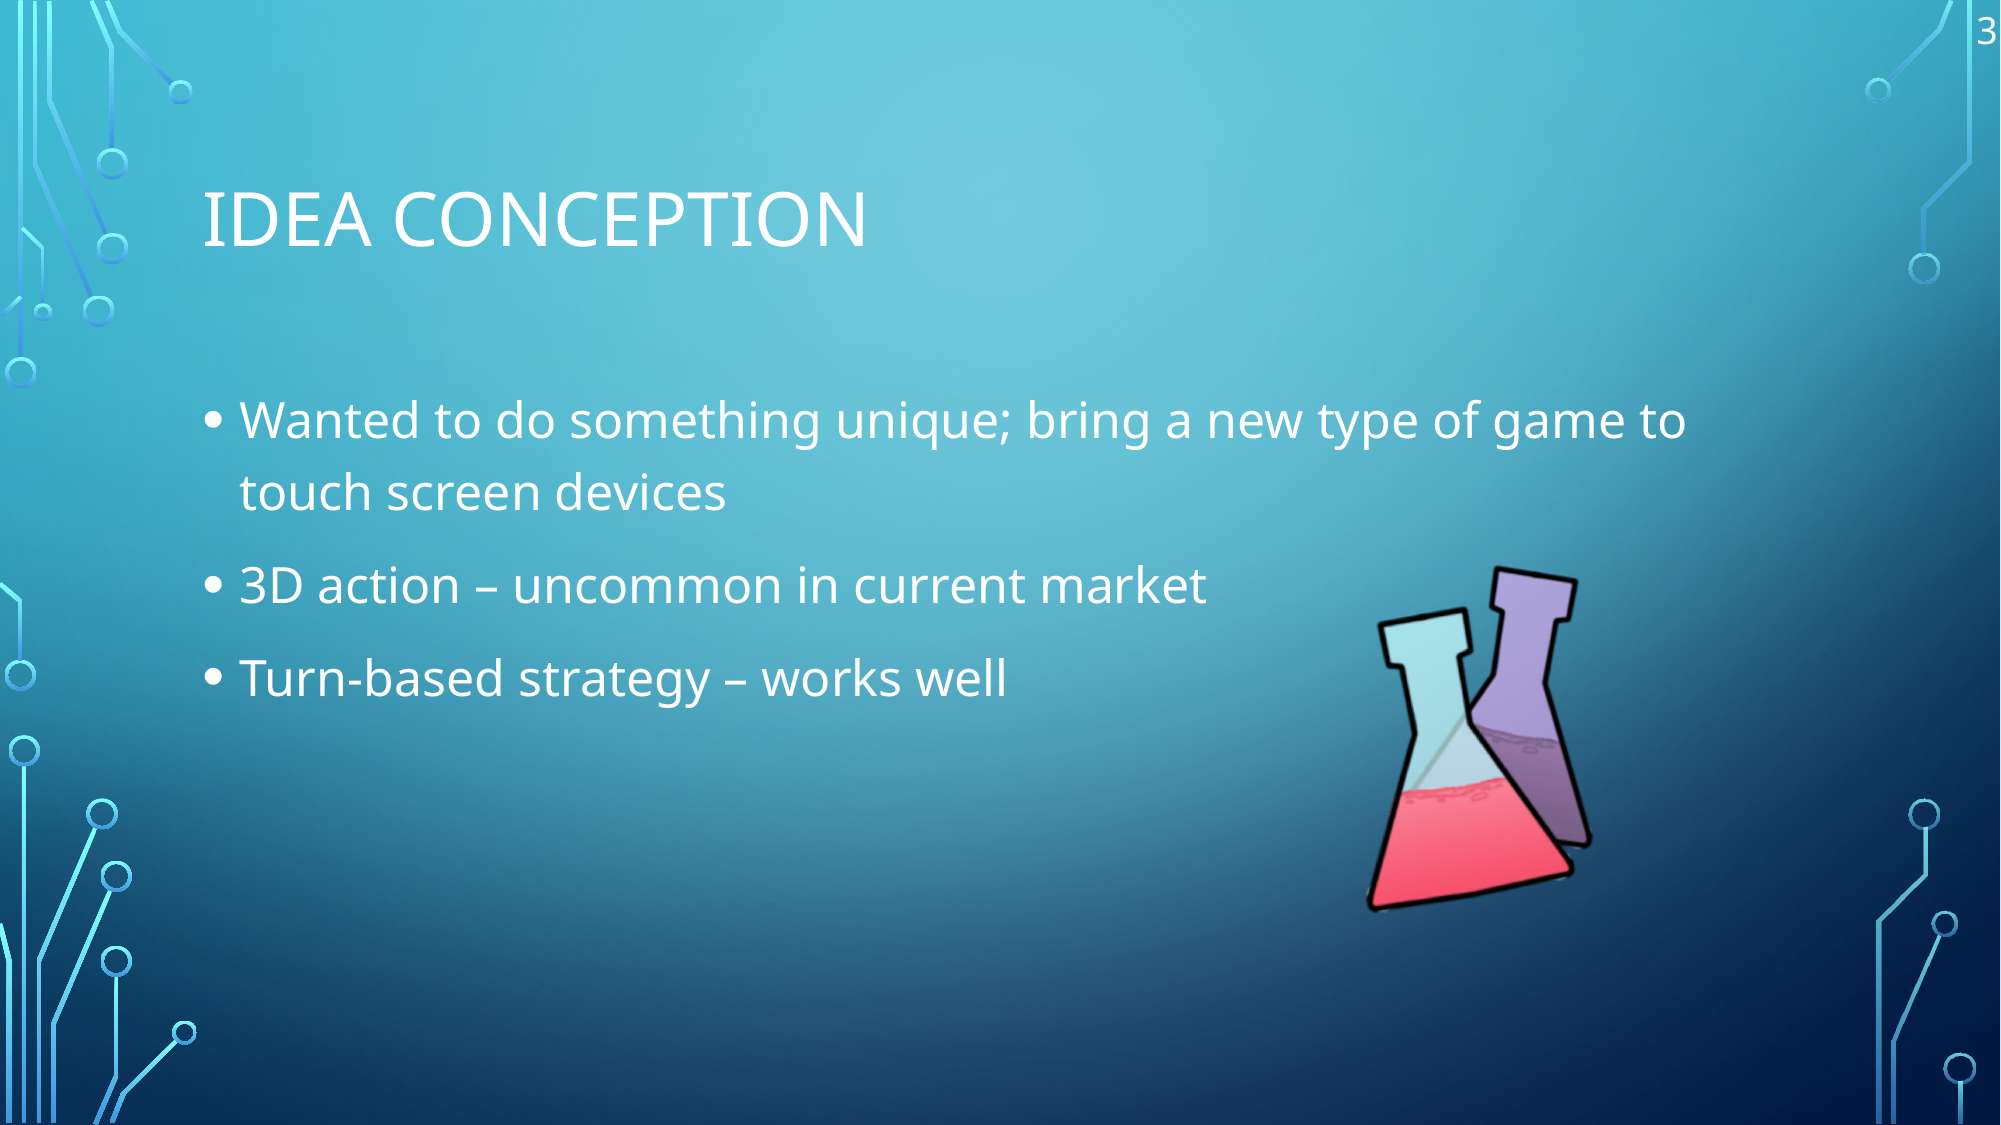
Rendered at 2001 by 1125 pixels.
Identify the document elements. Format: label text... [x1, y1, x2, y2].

text_box 3 [1961, 0, 2000, 60]
title Idea Conception [187, 101, 1813, 344]
picture [1307, 565, 1618, 926]
list Wanted to do something unique; bring a new type of game to touch screen devices 3D action – uncommon in current market Turn-based strategy – works well [187, 369, 1813, 950]
